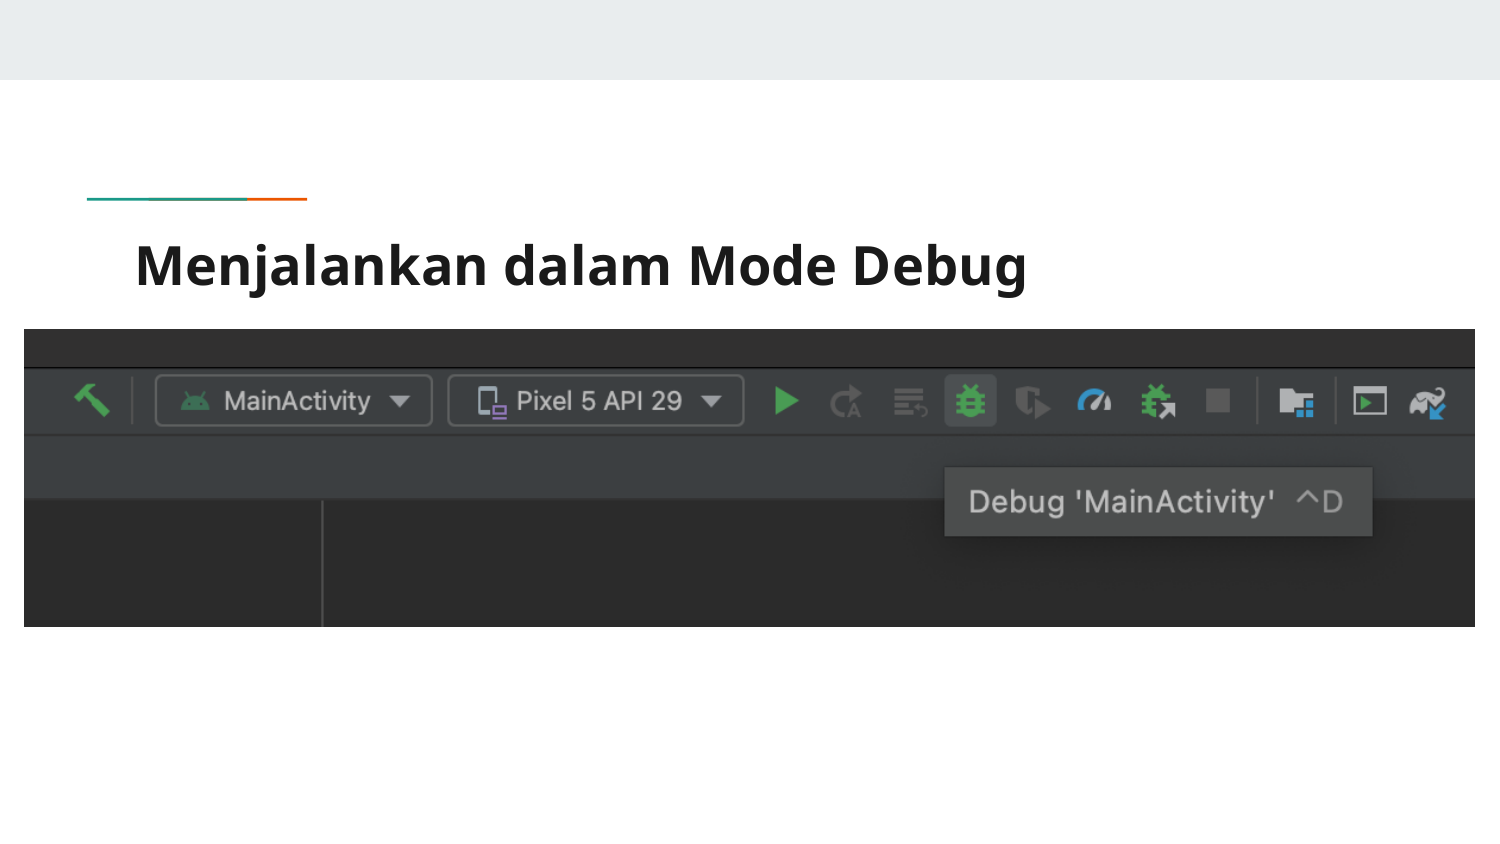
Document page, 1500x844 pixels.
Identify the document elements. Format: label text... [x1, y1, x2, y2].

picture [24, 328, 1476, 627]
title Menjalankan dalam Mode Debug [119, 216, 1381, 305]
